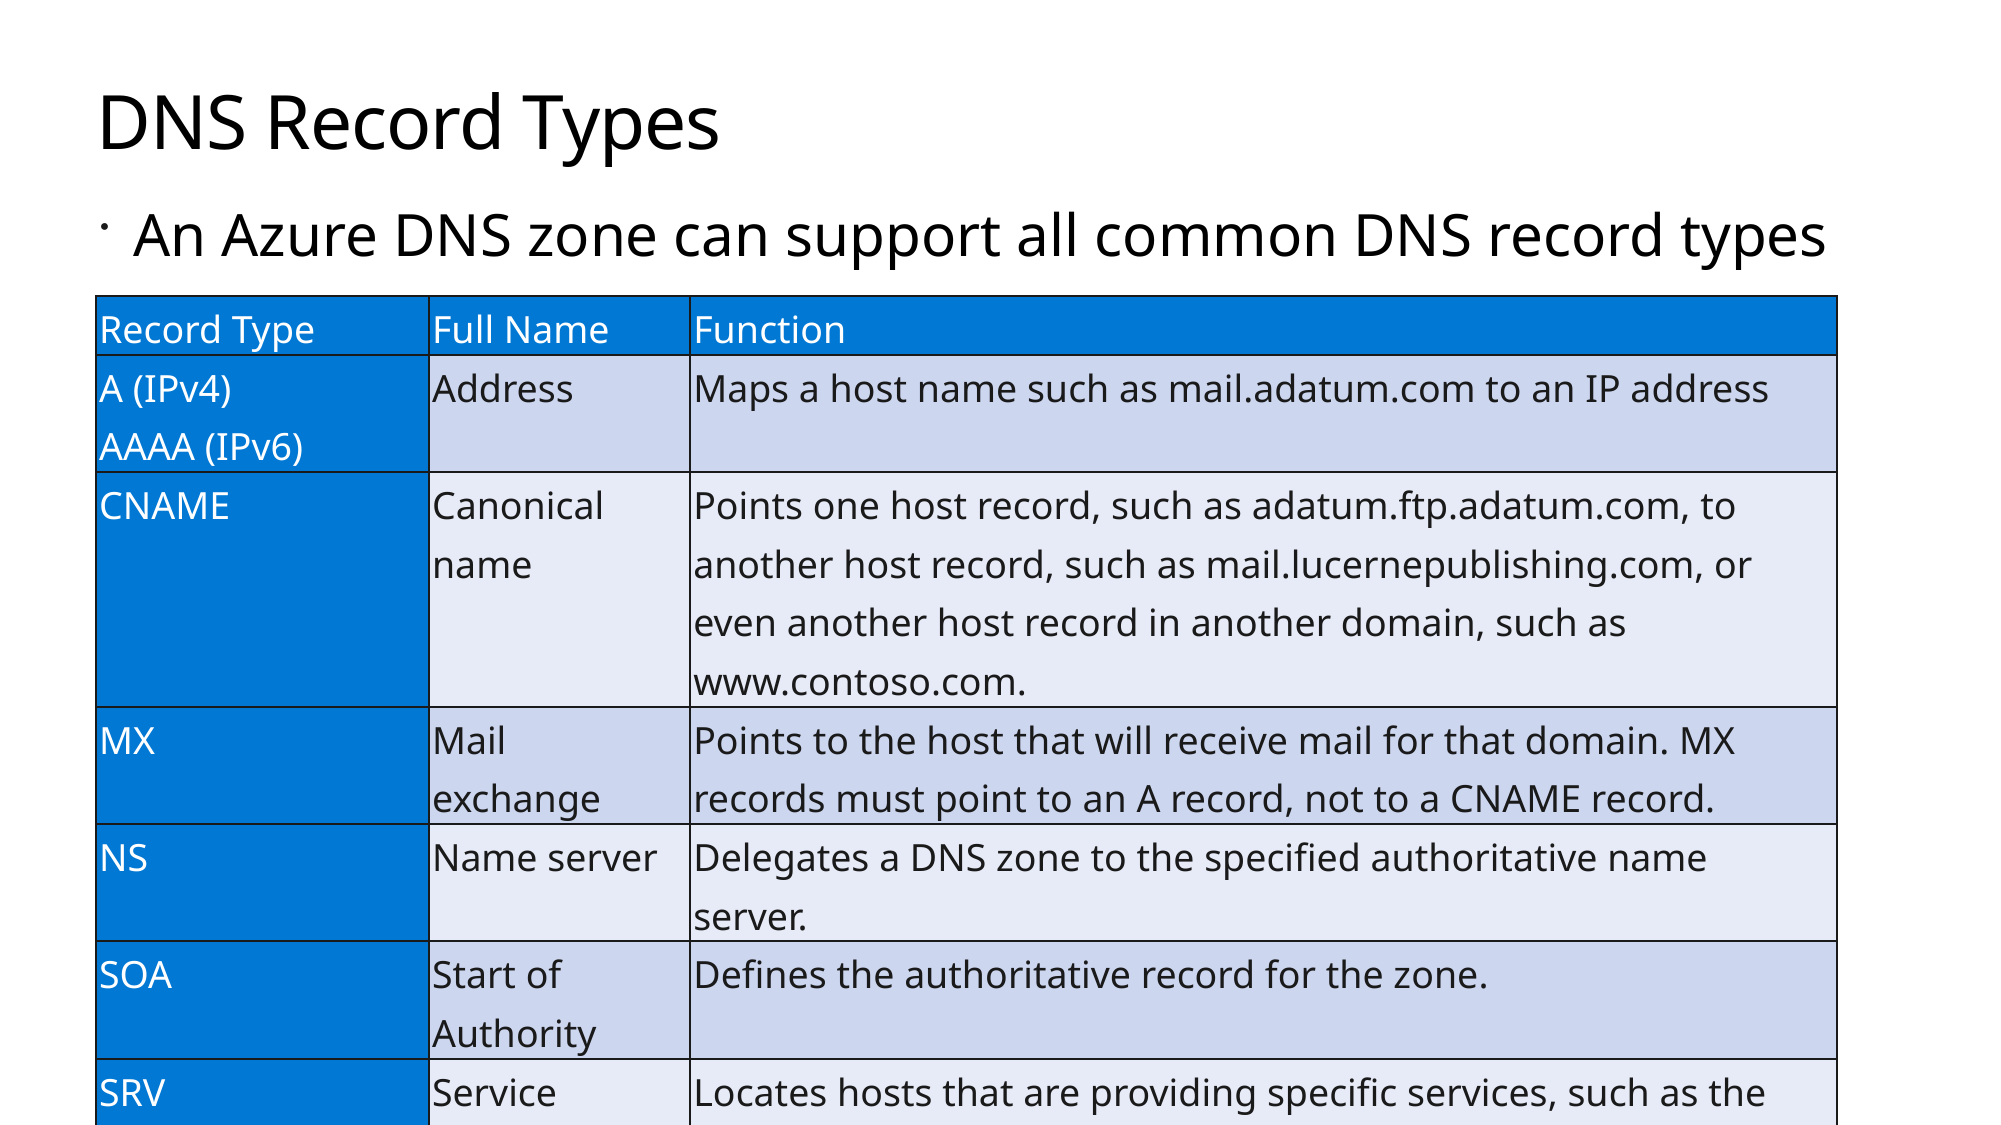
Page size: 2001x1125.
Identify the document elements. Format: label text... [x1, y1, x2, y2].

table_cell Service [430, 1060, 689, 1125]
table_cell A (IPv4) AAAA (IPv6) [97, 356, 428, 471]
table_cell SOA [97, 942, 428, 1058]
table_cell Start of Authority [430, 942, 689, 1058]
table_cell Defines the authoritative record for the zone. [691, 942, 1836, 1058]
table_header Full Name [430, 297, 689, 354]
table_header Function [691, 297, 1836, 354]
table_cell Name server [430, 825, 689, 940]
table_cell Points one host record, such as adatum.ftp.adatum.com, to another host record, such as mail.lucernepublishing.com, or even another host record in another domain, such as www.contoso.com. [691, 473, 1836, 706]
table_cell Canonical name [430, 473, 689, 706]
table_cell NS [97, 825, 428, 940]
table_cell SRV [97, 1060, 428, 1125]
table_header Record Type [97, 297, 428, 354]
list An Azure DNS zone can support all common DNS record types [95, 198, 1904, 578]
table_cell Mail exchange [430, 708, 689, 823]
table_cell Points to the host that will receive mail for that domain. MX records must point to an A record, not to a CNAME record. [691, 708, 1836, 823]
table_cell Locates hosts that are providing specific services, such as the Session Initiation Protocol (SIP) endpoint. [691, 1060, 1836, 1125]
table_cell Maps a host name such as mail.adatum.com to an IP address [691, 356, 1836, 471]
table_cell Address [430, 356, 689, 471]
table_cell CNAME [97, 473, 428, 706]
table_cell Delegates a DNS zone to the specified authoritative name server. [691, 825, 1836, 940]
table_cell MX [97, 708, 428, 823]
title DNS Record Types [96, 75, 1904, 166]
